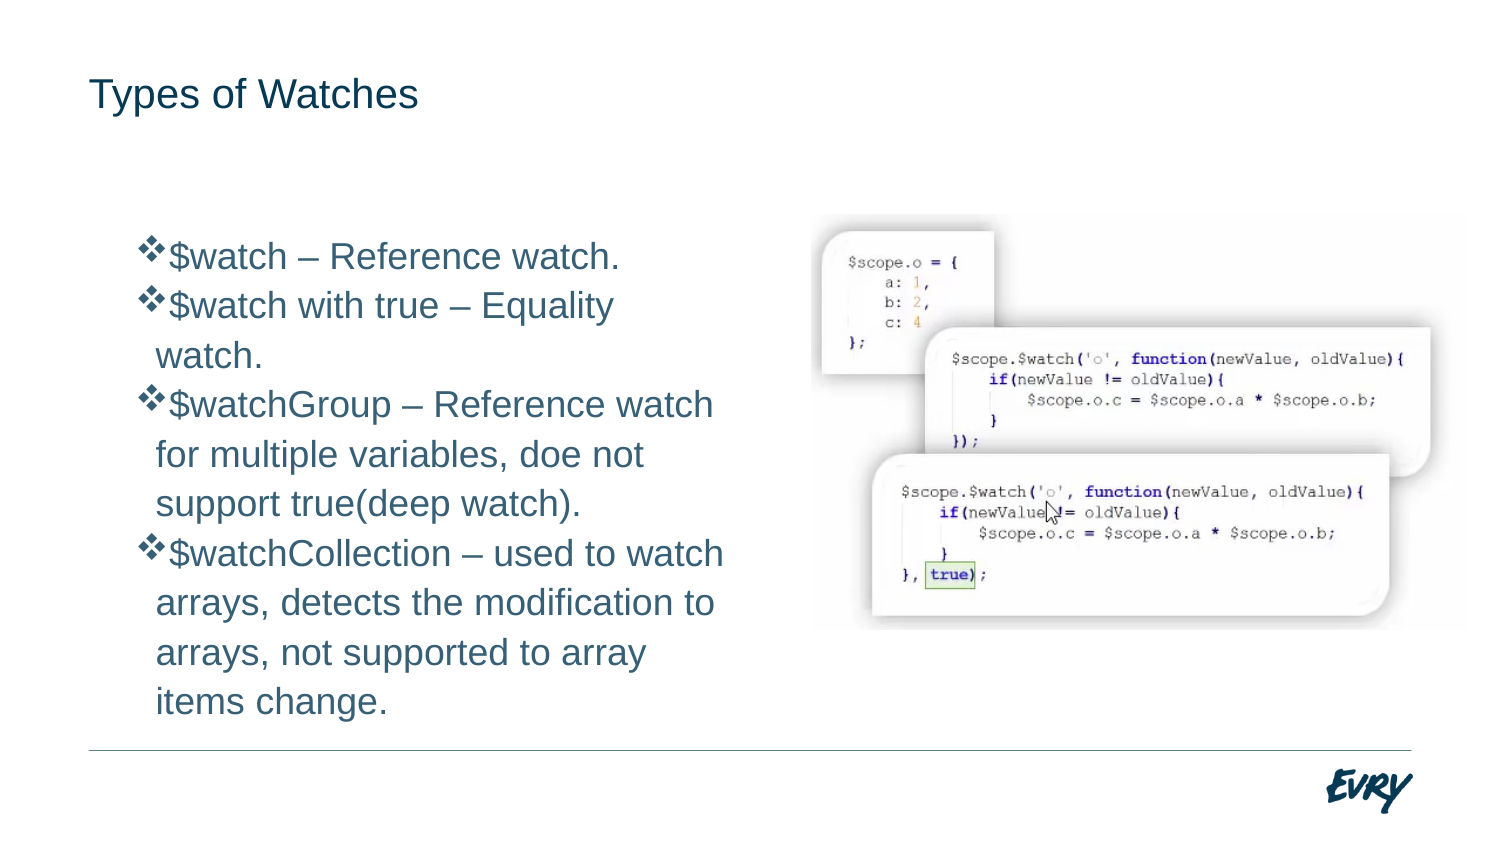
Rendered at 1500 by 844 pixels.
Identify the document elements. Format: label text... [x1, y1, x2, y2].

picture [811, 214, 1468, 630]
picture [1388, 779, 1413, 814]
picture [1376, 779, 1383, 785]
list $watch – Reference watch. $watch with true – Equality watch. $watchGroup – Reference watch for multiple variables, doe not support true(deep watch). $watchCollection – used to watch arrays, detects the modification to arrays, not supported to array items change. [134, 227, 730, 723]
picture [1326, 768, 1413, 814]
title Types of Watches [88, 62, 556, 227]
